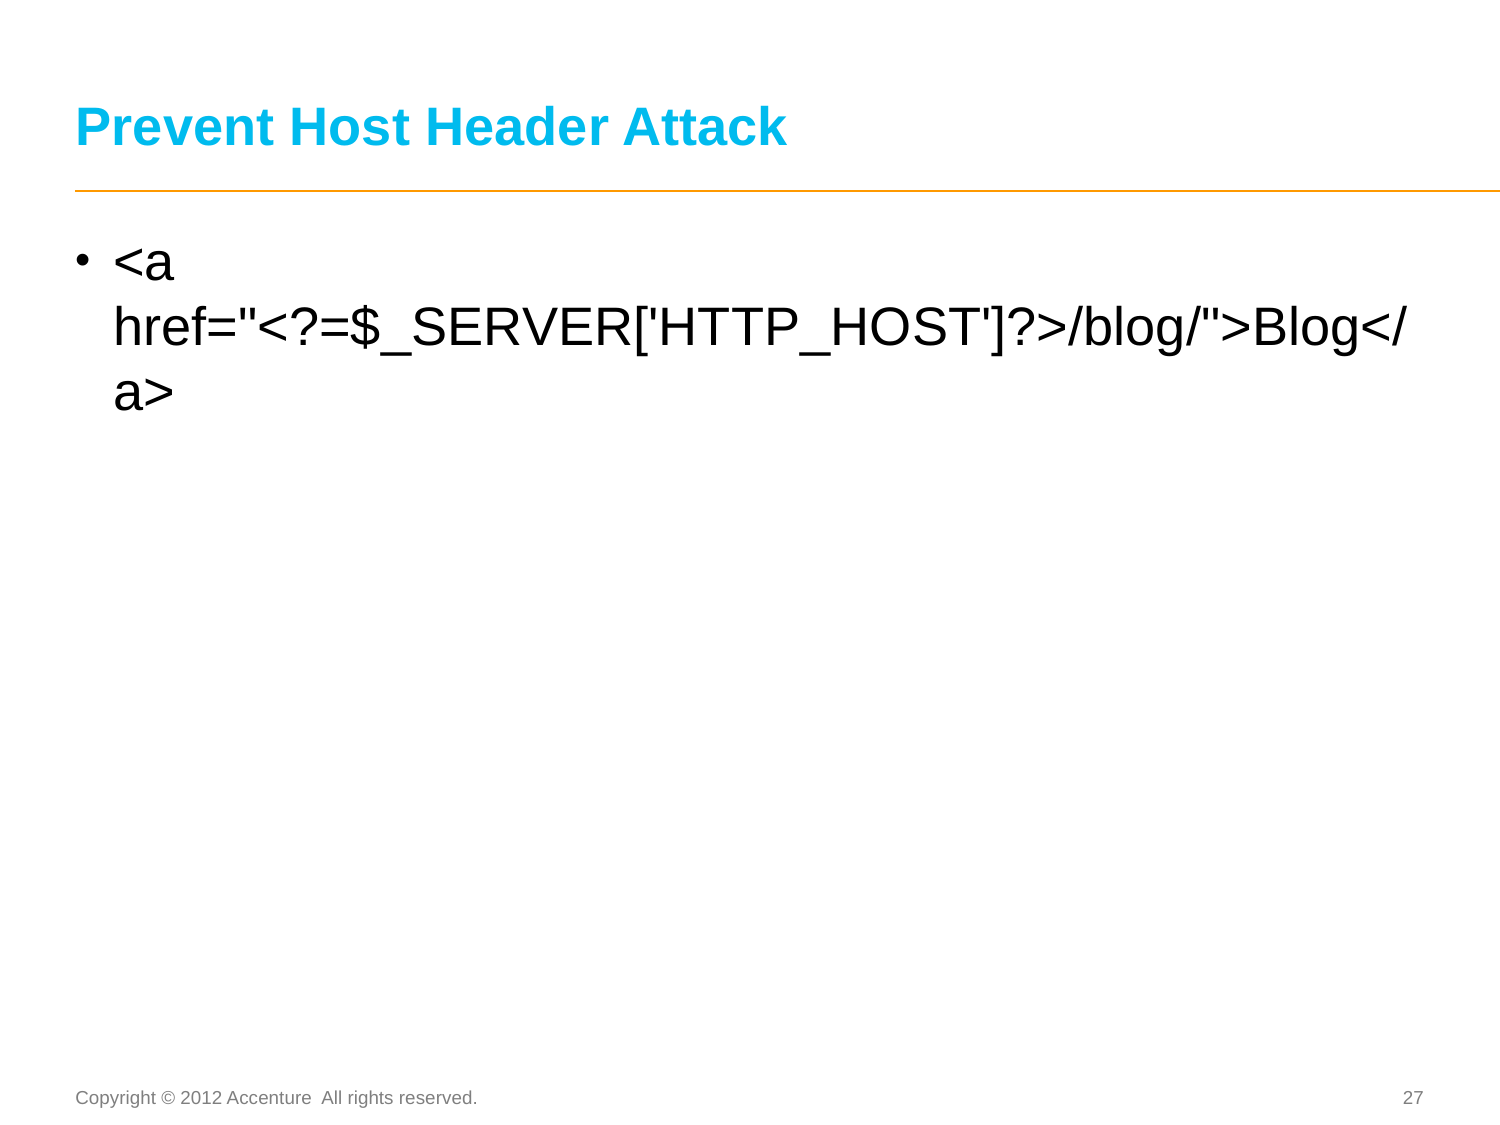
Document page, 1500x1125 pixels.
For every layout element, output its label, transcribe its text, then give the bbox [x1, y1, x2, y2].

title Prevent Host Header Attack [75, 27, 1422, 157]
list <a href="<?=$_SERVER['HTTP_HOST']?>/blog/">Blog</a> [75, 226, 1425, 1018]
